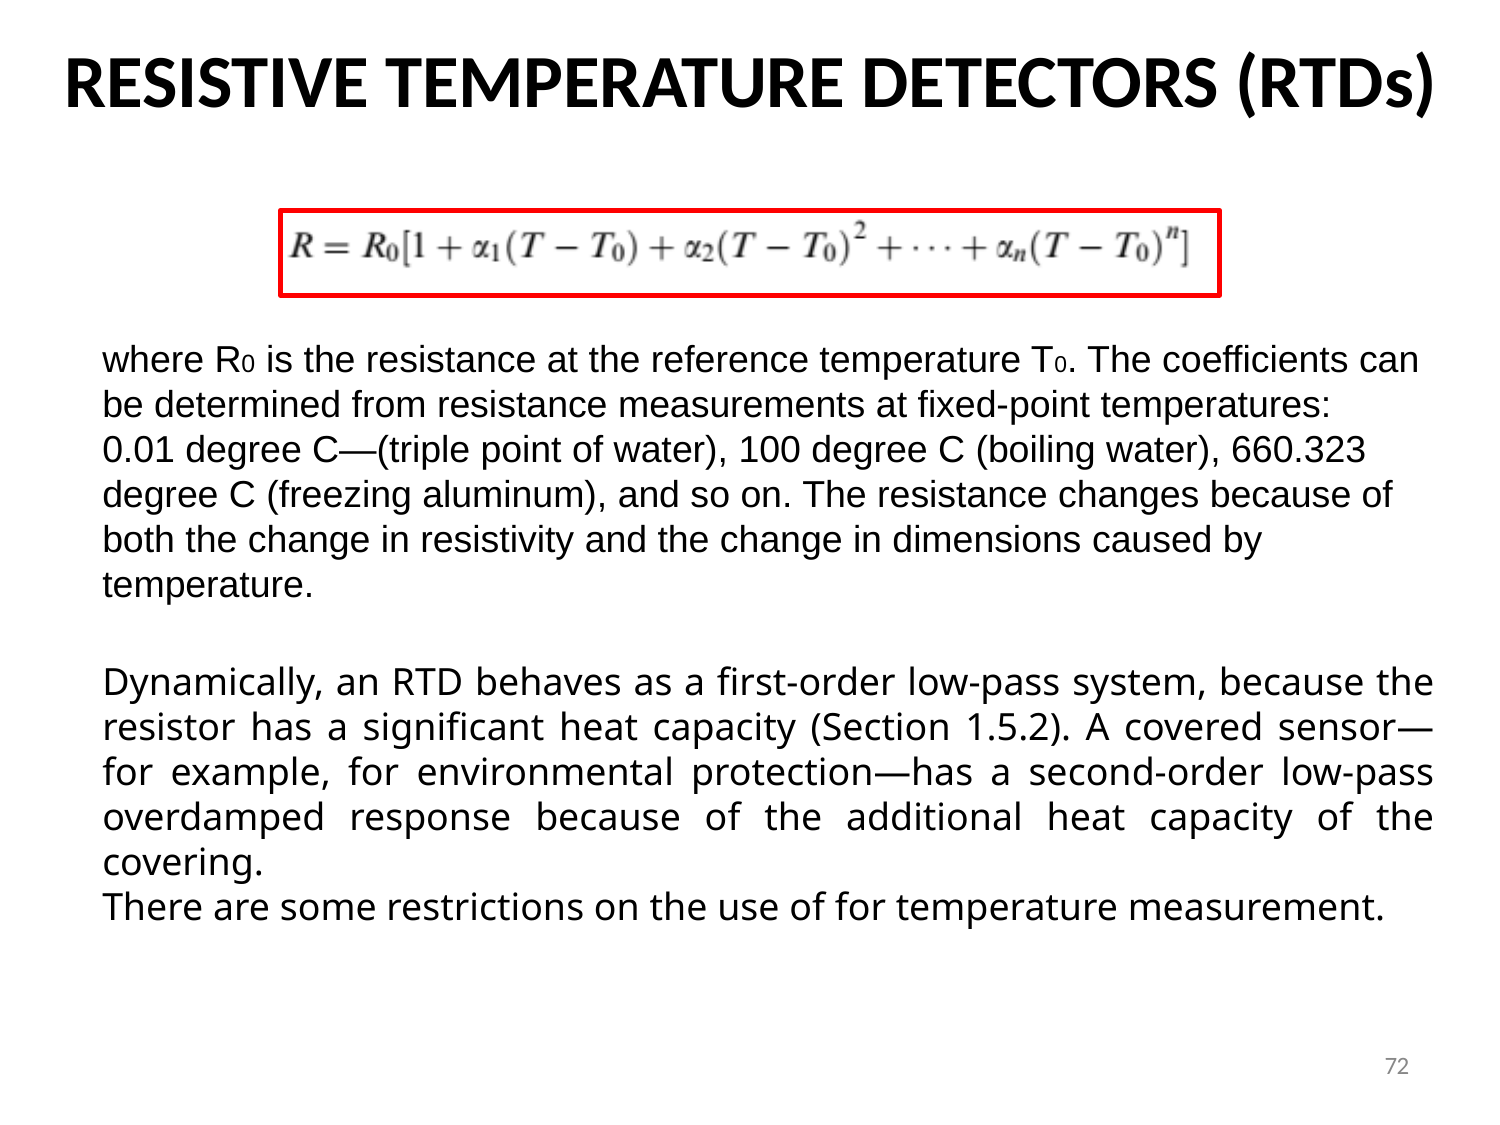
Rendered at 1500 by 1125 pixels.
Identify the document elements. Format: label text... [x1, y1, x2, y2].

picture [282, 212, 1218, 294]
text_box where R0 is the resistance at the reference temperature T0. The coefficients can be determined from resistance measurements at fixed-point temperatures: 0.01 degree C—(triple point of water), 100 degree C (boiling water), 660.323 degree C (freezing aluminum), and so on. The resistance changes because of both the change in resistivity and the change in dimensions caused by temperature. [87, 327, 1475, 613]
text_box Dynamically, an RTD behaves as a first-order low-pass system, because the resistor has a significant heat capacity (Section 1.5.2). A covered sensor—for example, for environmental protection—has a second-order low-pass overdamped response because of the additional heat capacity of the covering. There are some restrictions on the use of for temperature measurement. [87, 650, 1450, 935]
text_box RESISTIVE TEMPERATURE DETECTORS (RTDs) [24, 30, 1475, 123]
slide_number 72 [1378, 1049, 1419, 1125]
